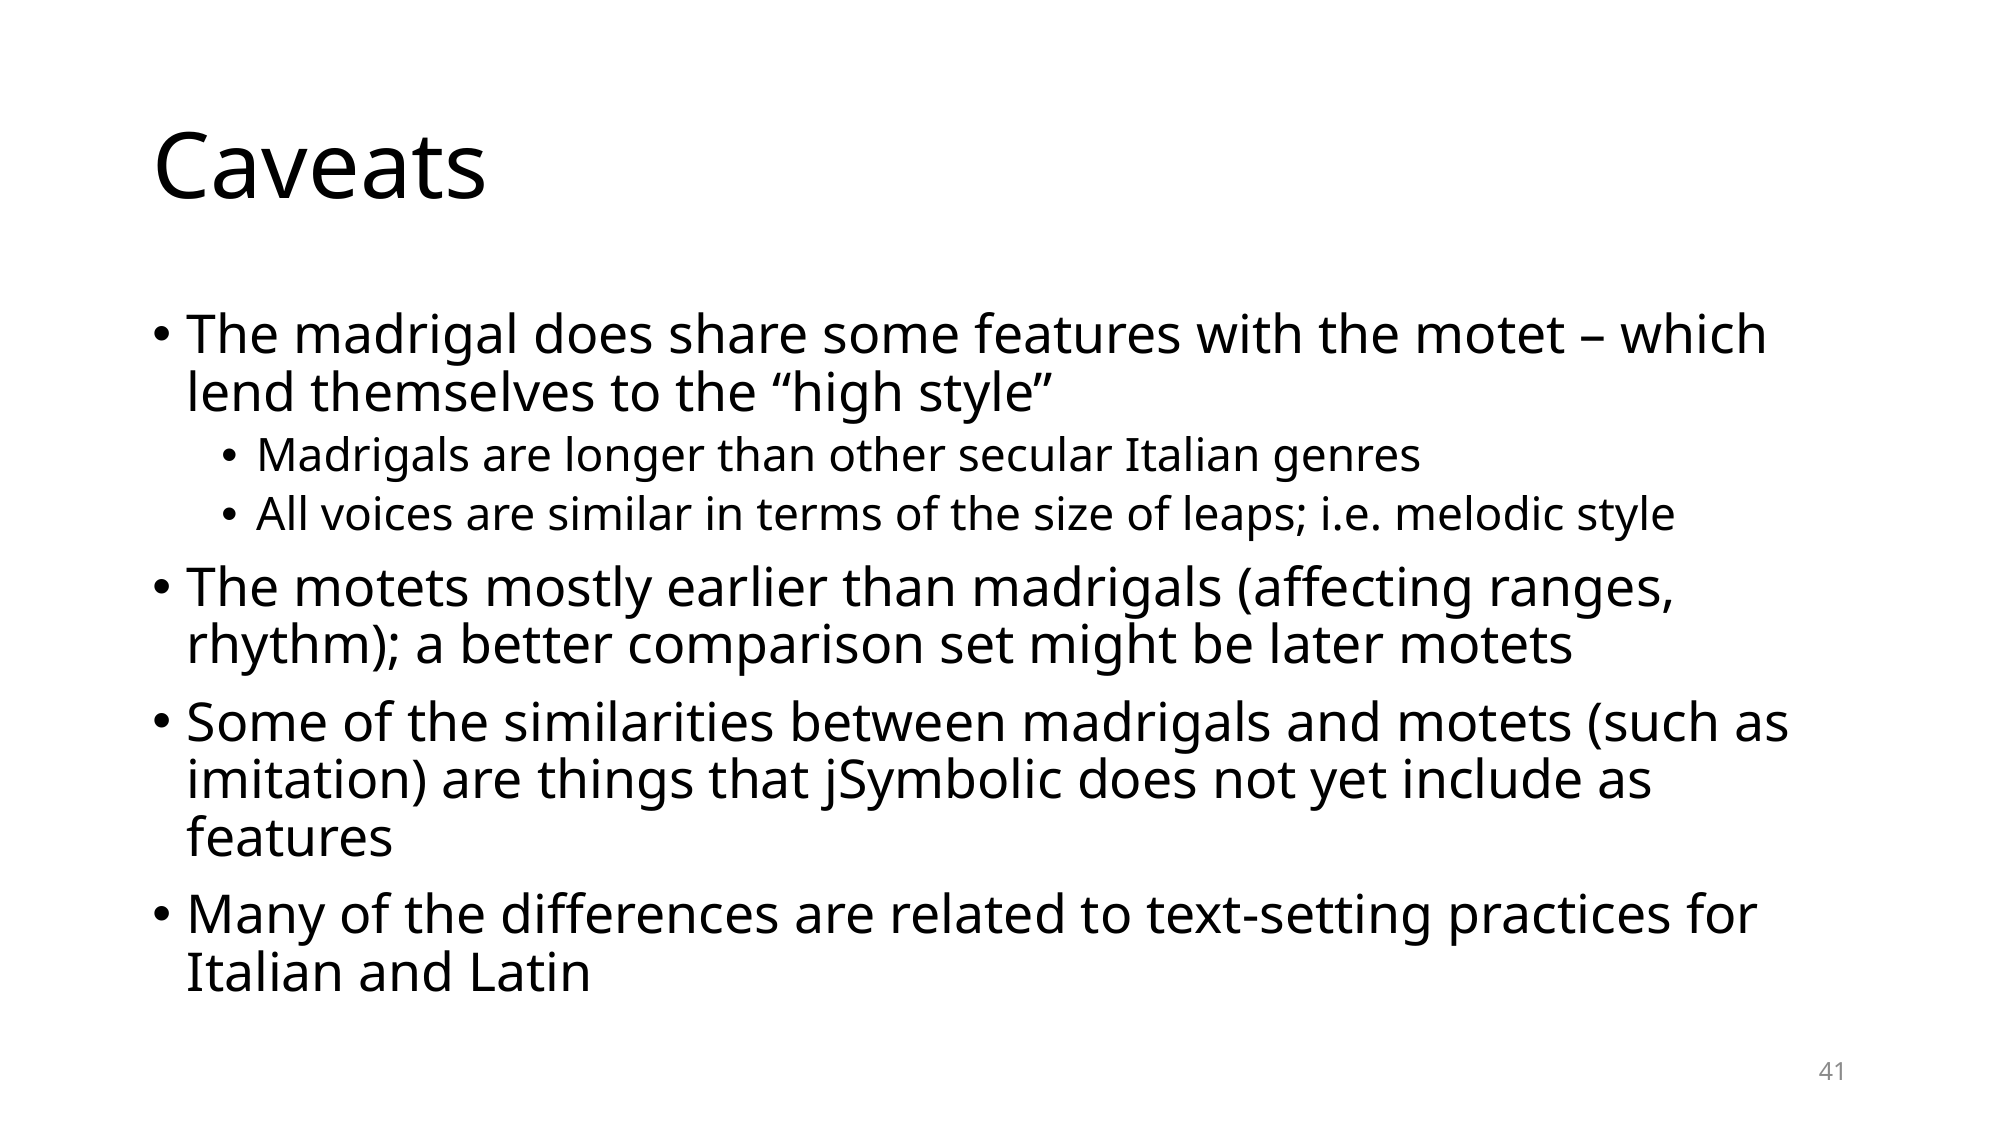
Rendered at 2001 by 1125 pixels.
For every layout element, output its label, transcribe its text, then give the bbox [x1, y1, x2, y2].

list The madrigal does share some features with the motet – which lend themselves to the “high style” Madrigals are longer than other secular Italian genres All voices are similar in terms of the size of leaps; i.e. melodic style The motets mostly earlier than madrigals (affecting ranges, rhythm); a better comparison set might be later motets Some of the similarities between madrigals and motets (such as imitation) are things that jSymbolic does not yet include as features Many of the differences are related to text-setting practices for Italian and Latin [137, 299, 1863, 1014]
title Caveats [137, 59, 1863, 278]
slide_number 41 [1412, 1042, 1863, 1103]
